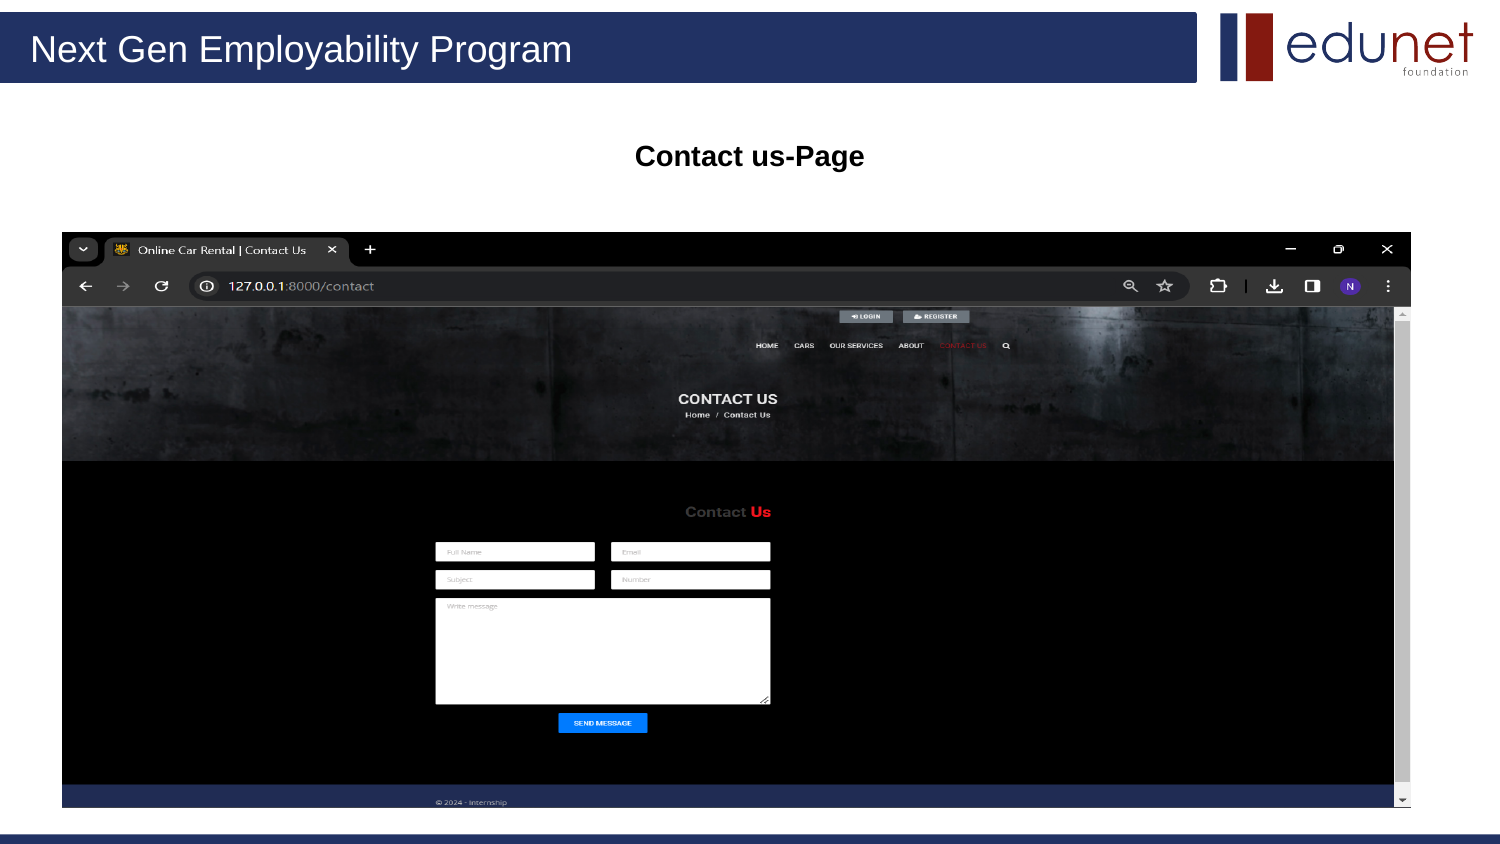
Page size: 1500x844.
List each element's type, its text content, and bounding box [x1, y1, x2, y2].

title Contact us-Page [103, 101, 1397, 208]
picture [1279, 14, 1482, 83]
picture [62, 231, 1412, 808]
